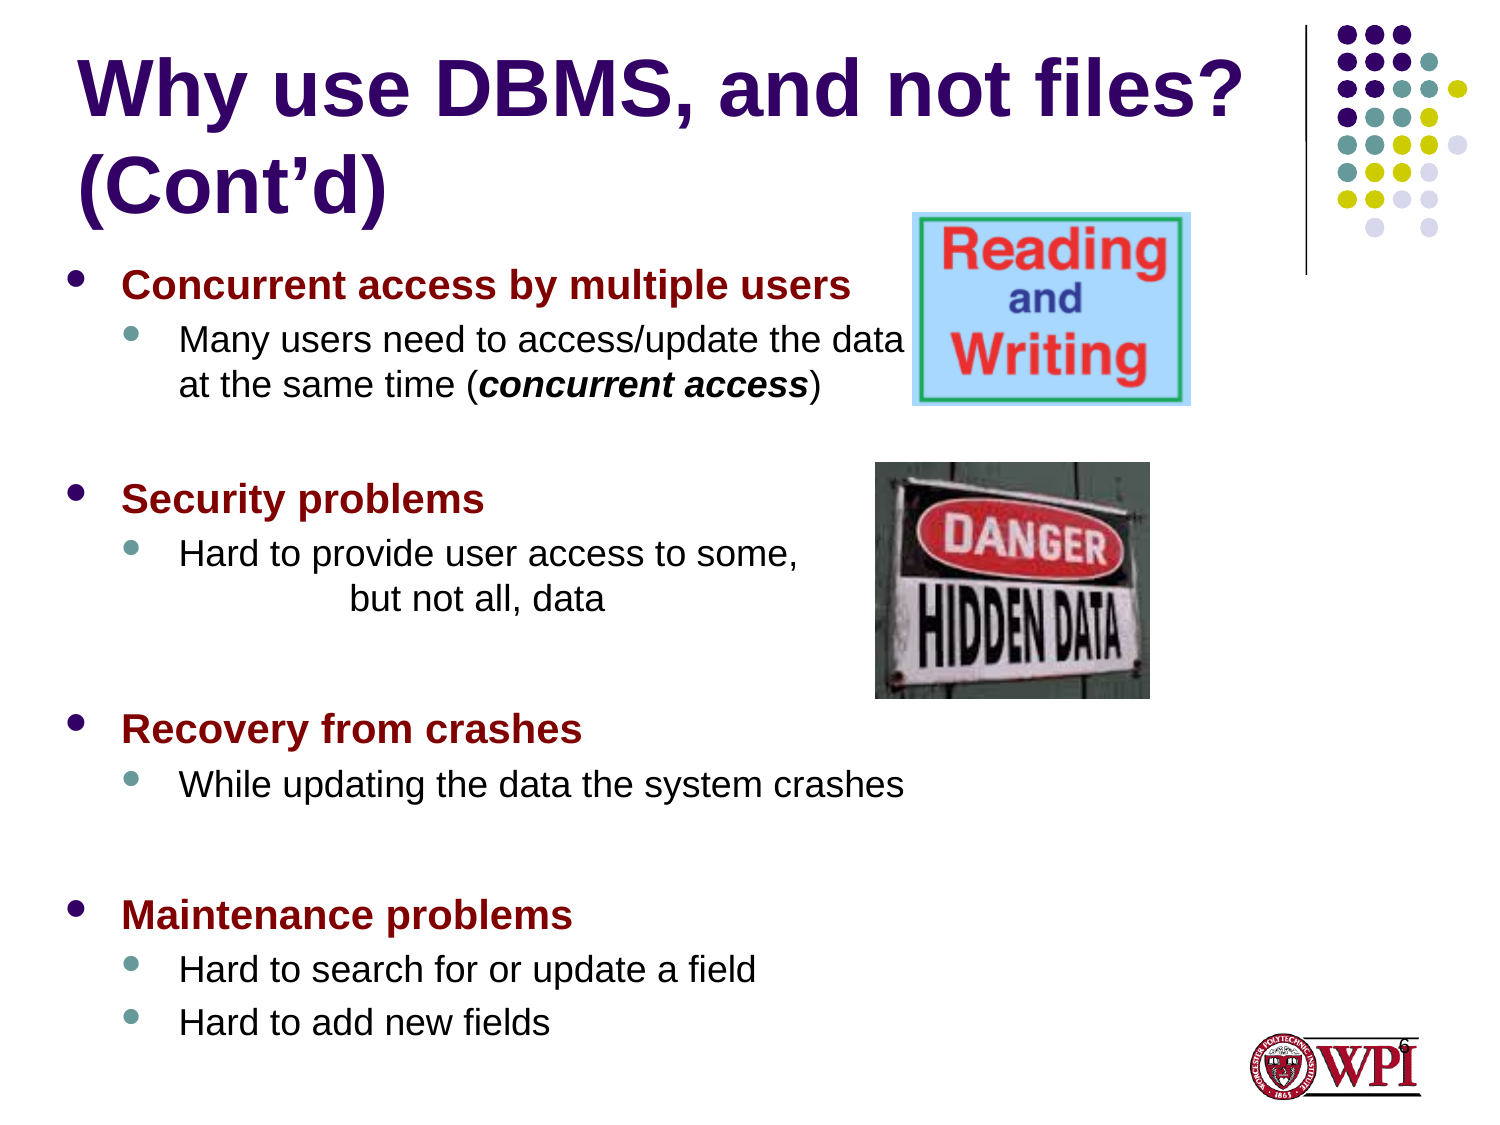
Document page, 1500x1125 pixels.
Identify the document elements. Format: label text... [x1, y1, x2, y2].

list Concurrent access by multiple users Many users need to access/update the data at the same time (concurrent access) Security problems Hard to provide user access to some, but not all, data Recovery from crashes While updating the data the system crashes Maintenance problems Hard to search for or update a field Hard to add new fields [50, 249, 1338, 1025]
picture [912, 212, 1191, 407]
title Why use DBMS, and not files? (Cont’d) [62, 57, 1300, 238]
picture [874, 462, 1151, 699]
slide_number 6 [1074, 1025, 1425, 1100]
picture [1338, 1011, 1430, 1100]
